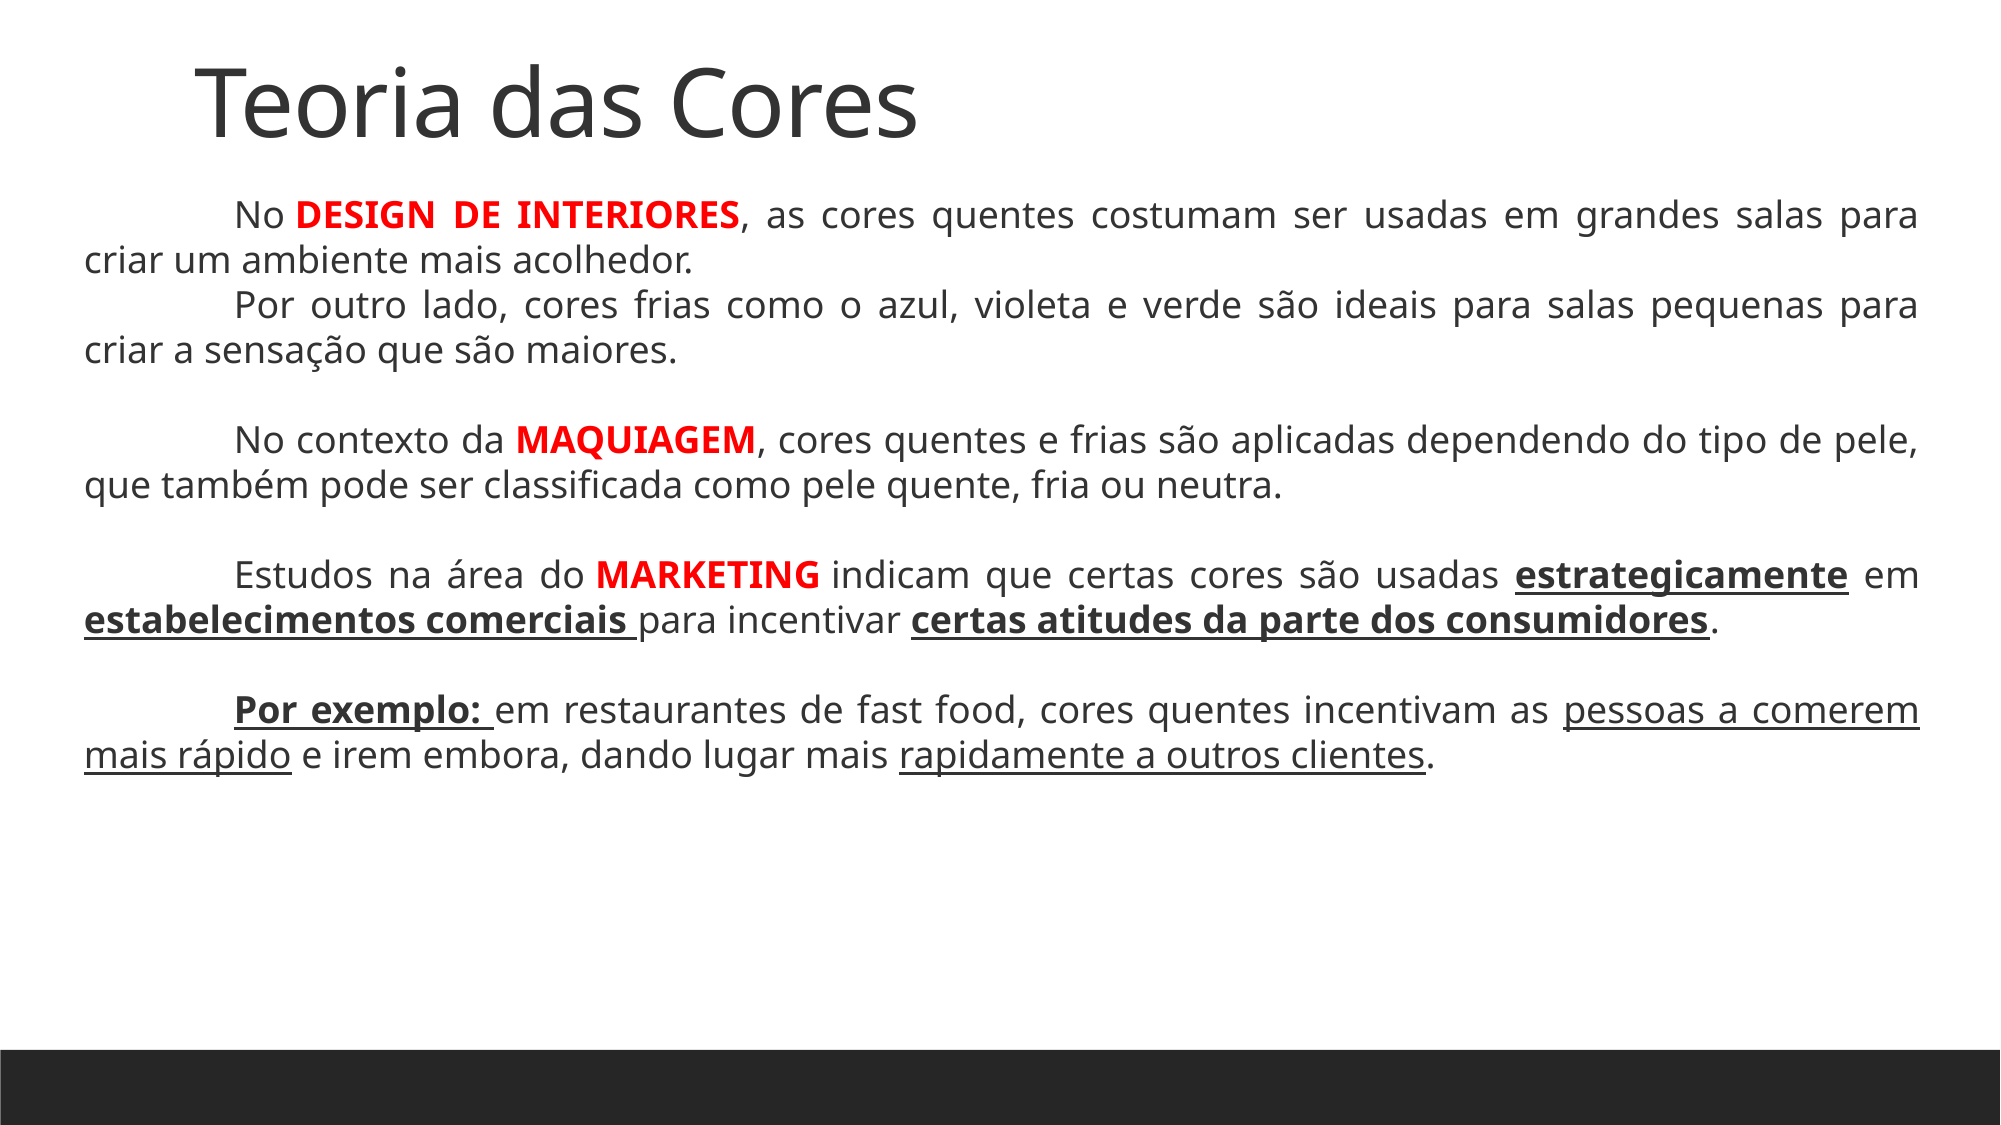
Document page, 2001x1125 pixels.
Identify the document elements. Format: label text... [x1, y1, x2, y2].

text_box Teoria das Cores [179, 46, 1830, 183]
text_box No DESIGN DE INTERIORES, as cores quentes costumam ser usadas em grandes salas para criar um ambiente mais acolhedor. Por outro lado, cores frias como o azul, violeta e verde são ideais para salas pequenas para criar a sensação que são maiores. No contexto da MAQUIAGEM, cores quentes e frias são aplicadas dependendo do tipo de pele, que também pode ser classificada como pele quente, fria ou neutra. Estudos na área do MARKETING indicam que certas cores são usadas estrategicamente em estabelecimentos comerciais para incentivar certas atitudes da parte dos consumidores. Por exemplo: em restaurantes de fast food, cores quentes incentivam as pessoas a comerem mais rápido e irem embora, dando lugar mais rapidamente a outros clientes. [69, 183, 1935, 784]
